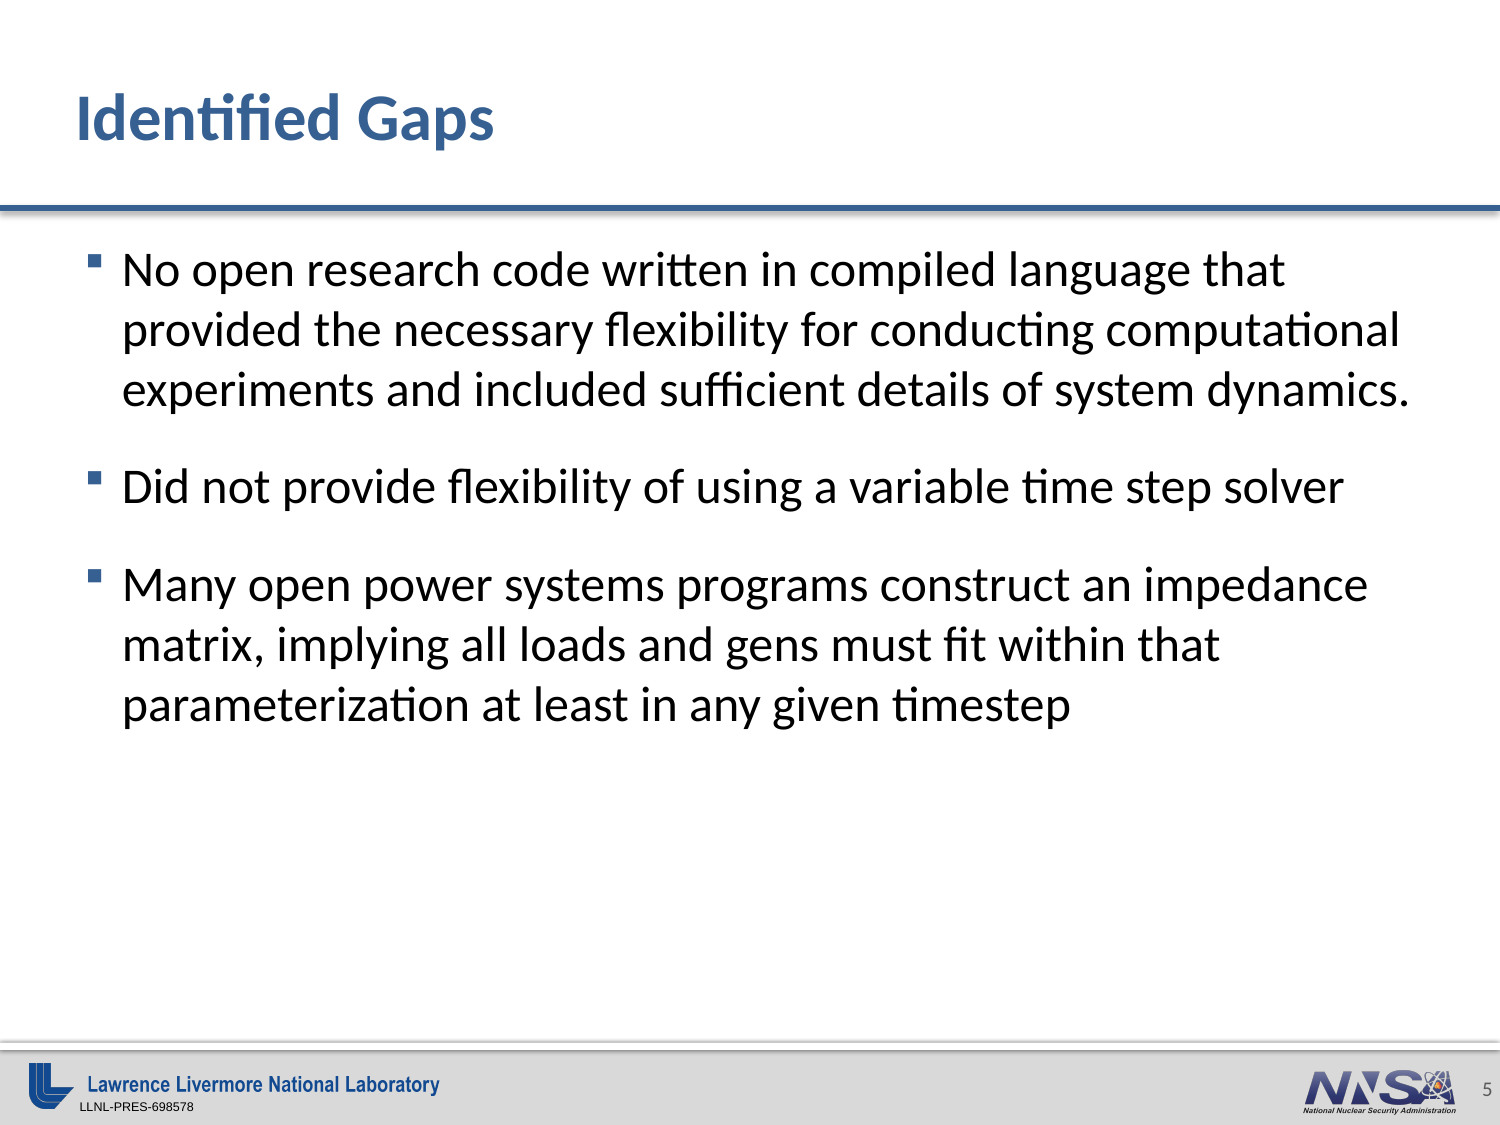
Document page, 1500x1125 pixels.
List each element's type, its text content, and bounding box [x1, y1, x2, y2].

picture [1296, 1057, 1463, 1122]
title Identified Gaps [75, 36, 1425, 202]
list No open research code written in compiled language that provided the necessary flexibility for conducting computational experiments and included sufficient details of system dynamics. Did not provide flexibility of using a variable time step solver Many open power systems programs construct an impedance matrix, implying all loads and gens must fit within that parameterization at least in any given timestep [75, 236, 1425, 1042]
picture [29, 1063, 478, 1109]
